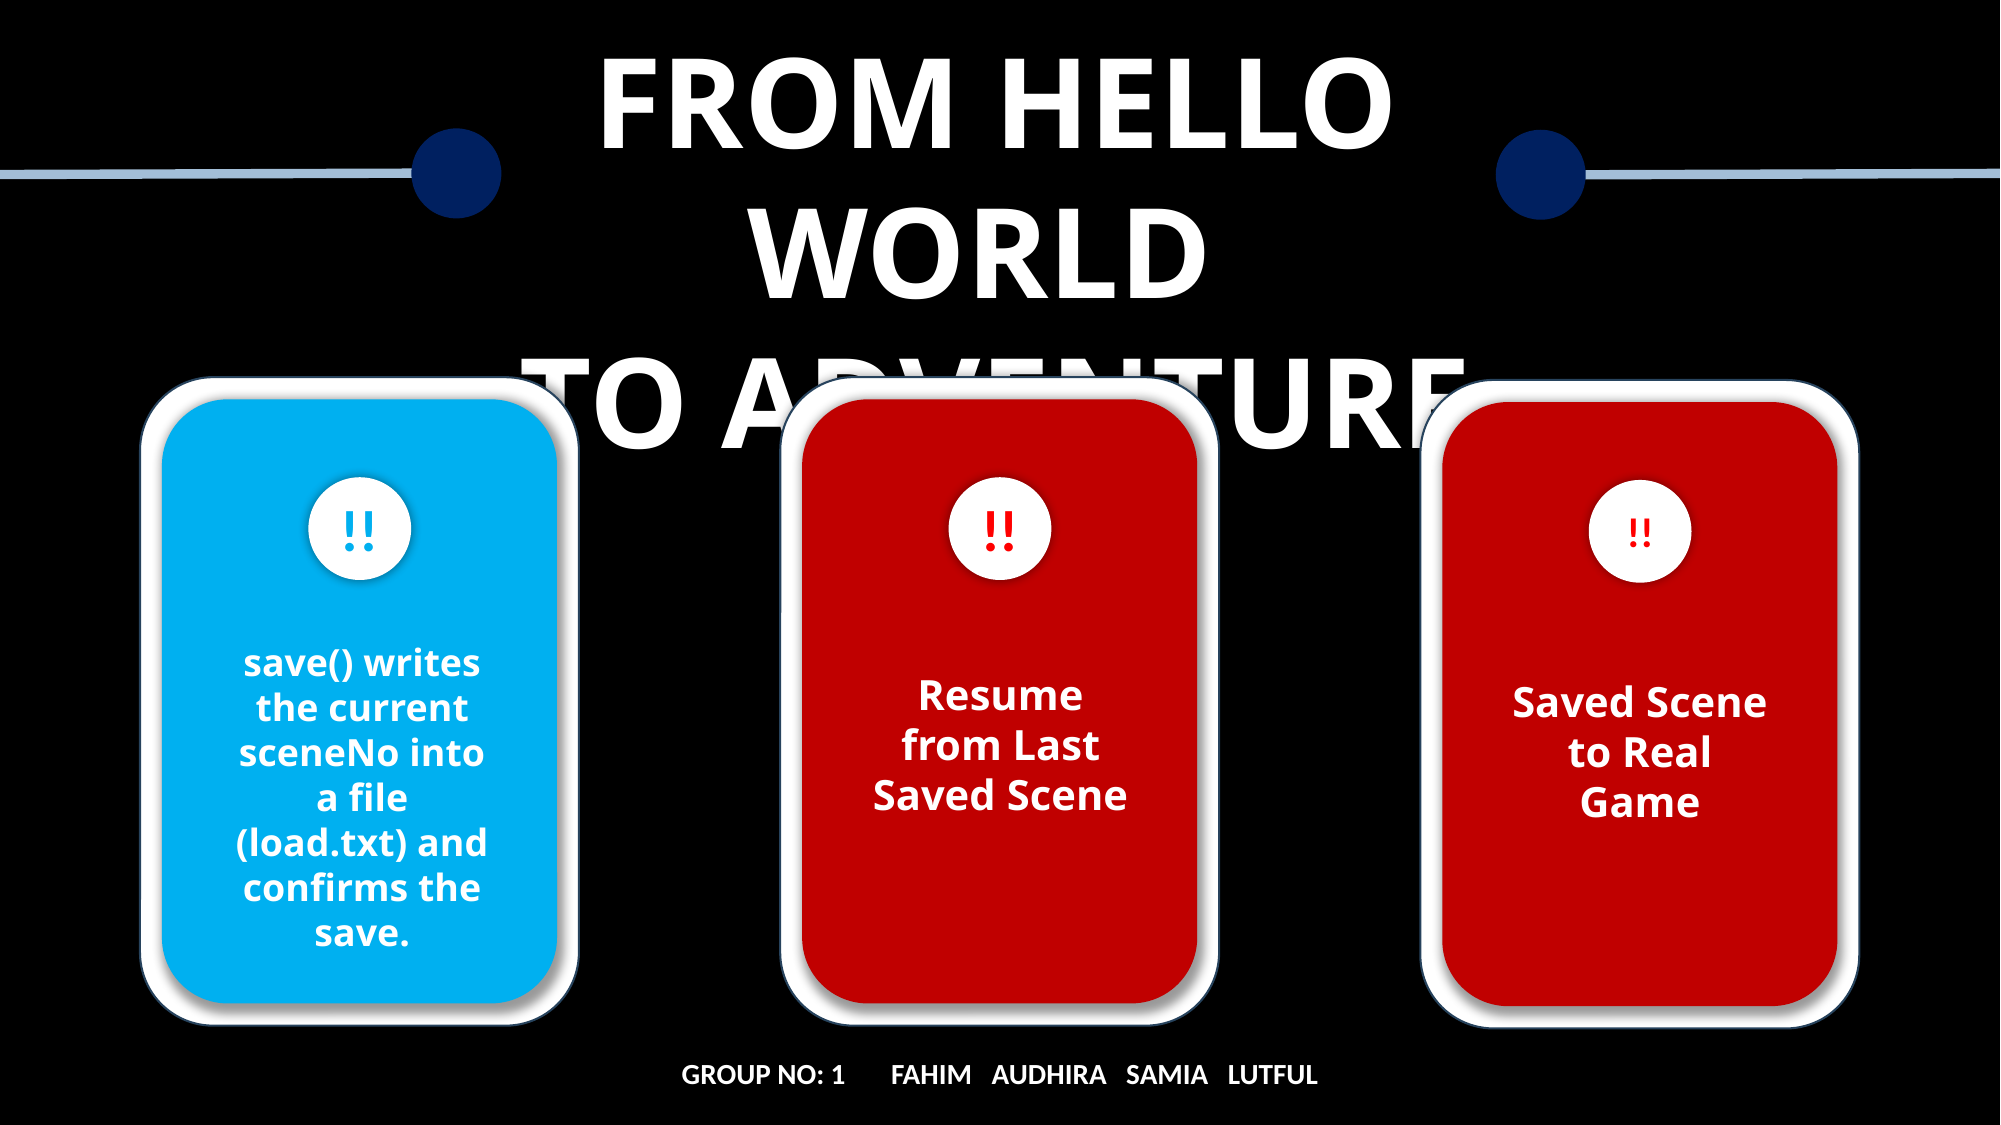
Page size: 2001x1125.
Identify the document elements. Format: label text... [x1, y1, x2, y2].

text_box [779, 376, 1221, 1027]
text_box [801, 398, 1199, 1005]
text_box [1441, 401, 1839, 1008]
text_box !! [1587, 478, 1693, 584]
text_box save() writes the current sceneNo into a file (load.txt) and confirms the save. [213, 631, 511, 962]
text_box FROM HELLO WORLD TO ADVENTURE [451, 15, 1541, 481]
text_box [160, 398, 559, 1005]
footer GROUP NO: 1 FAHIM AUDHIRA SAMIA LUTFUL [662, 1042, 1338, 1103]
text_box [1495, 129, 2000, 220]
text_box [1419, 378, 1861, 1030]
text_box Saved Scene to Real Game [1491, 668, 1789, 834]
text_box [410, 127, 503, 220]
text_box !! [307, 476, 413, 582]
text_box !! [947, 476, 1053, 582]
text_box Resume from Last Saved Scene [851, 661, 1150, 827]
text_box [138, 376, 580, 1027]
